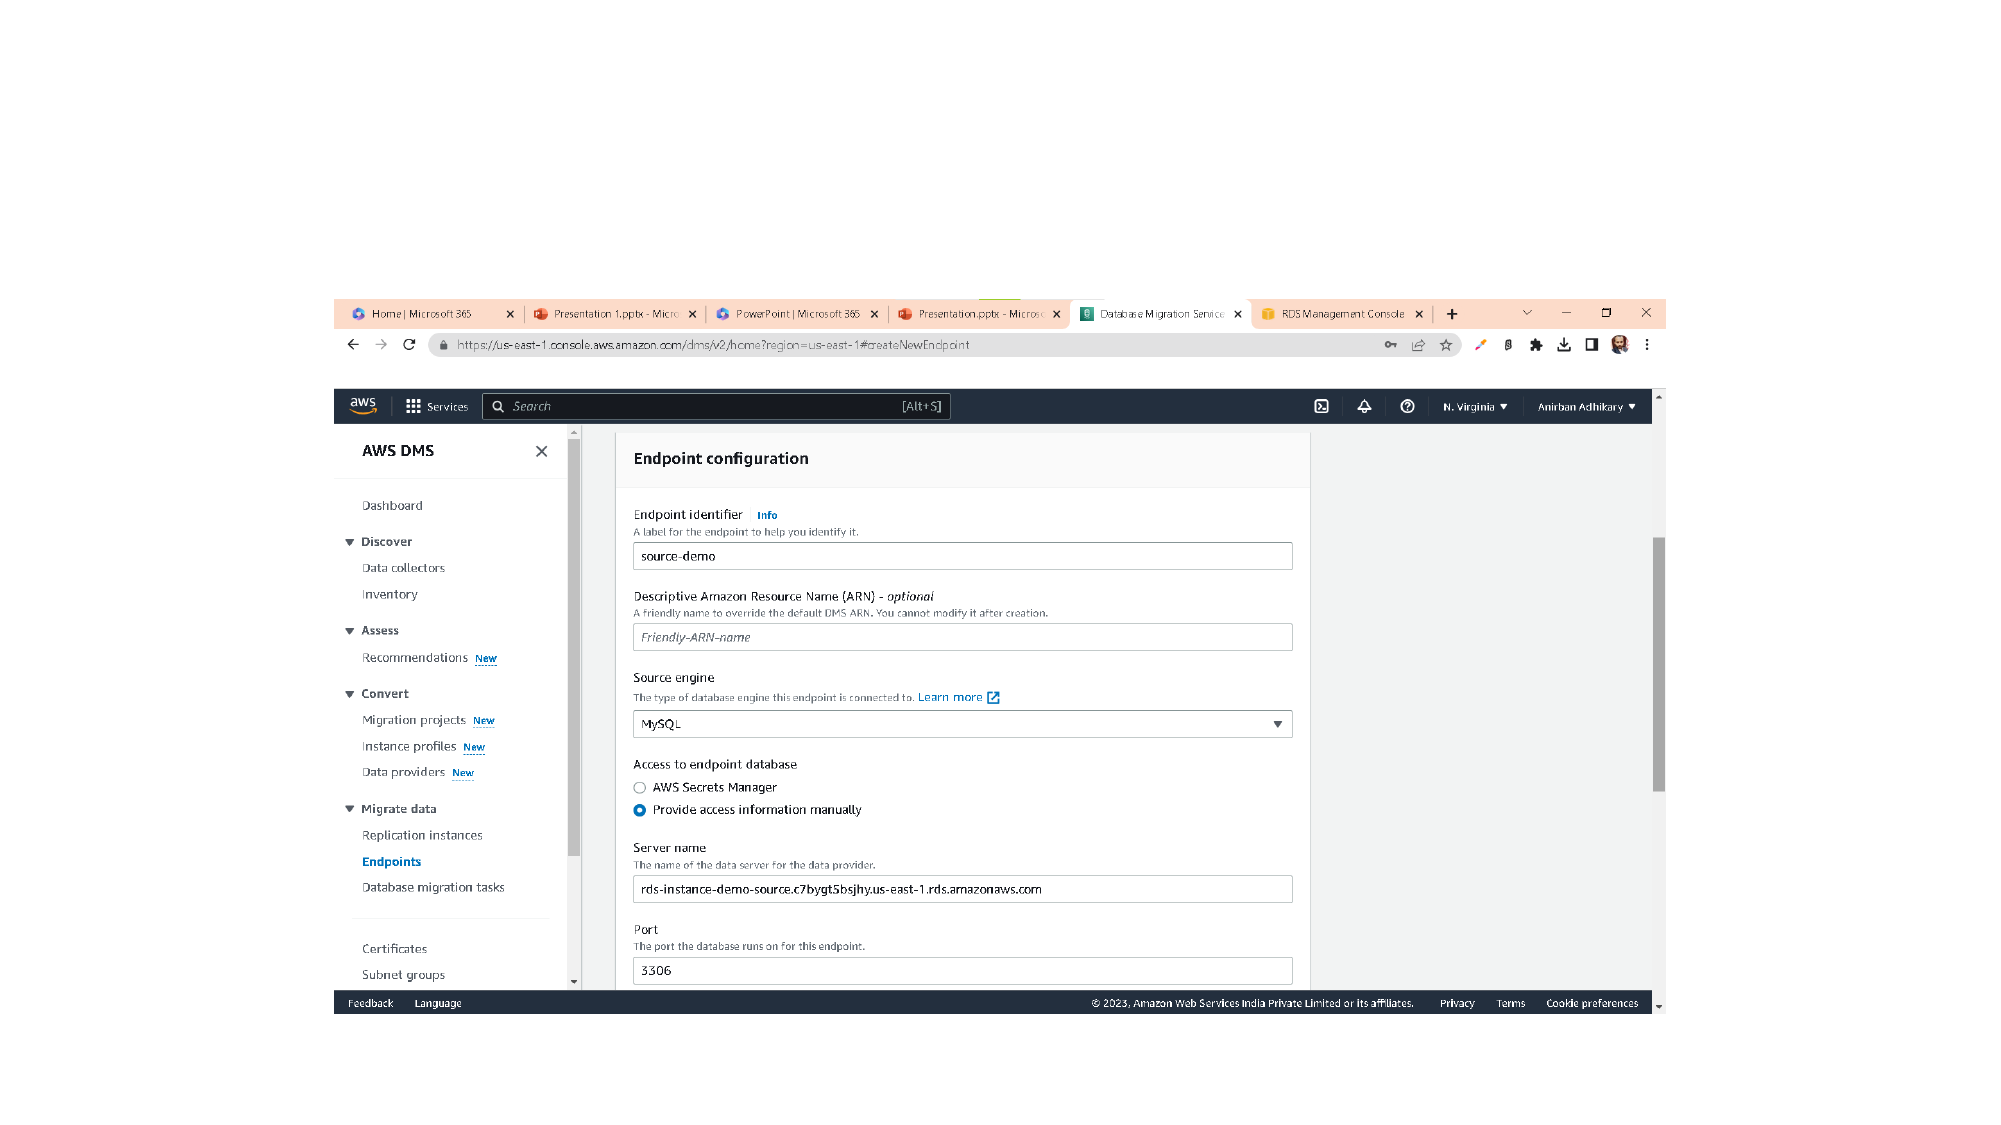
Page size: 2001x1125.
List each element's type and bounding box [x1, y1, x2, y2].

list [334, 299, 1666, 1014]
